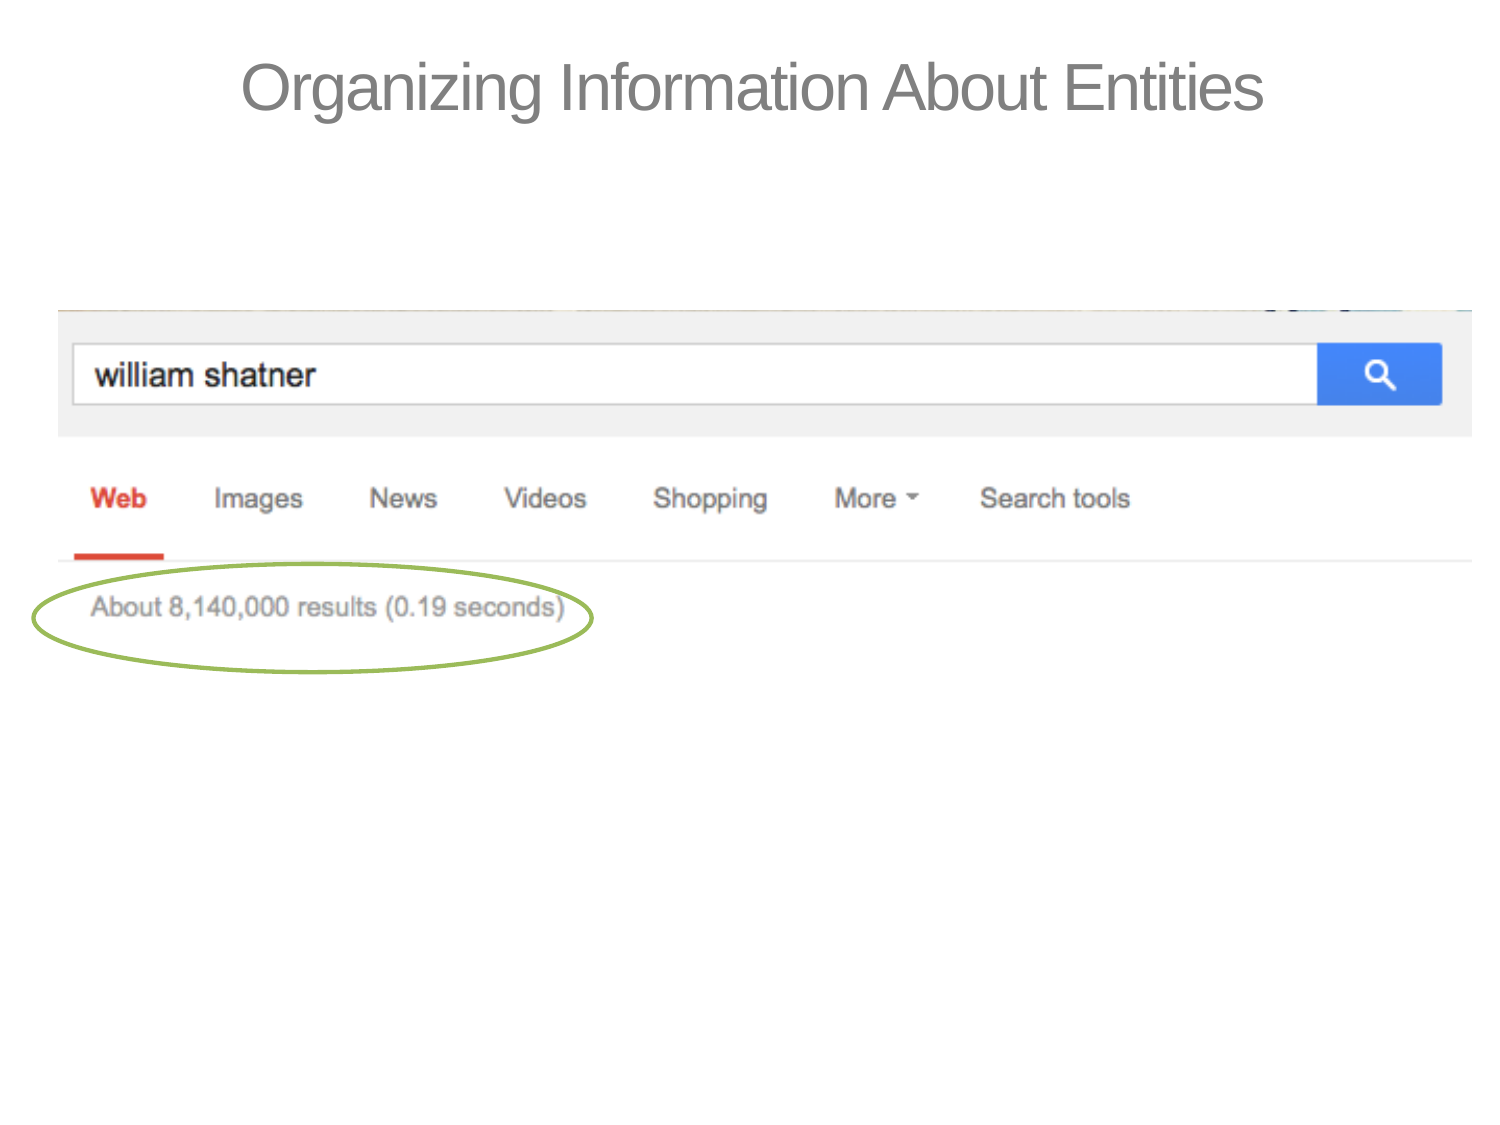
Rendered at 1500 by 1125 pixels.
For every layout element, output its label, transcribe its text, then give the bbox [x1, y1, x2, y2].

title Organizing Information About Entities [55, 2, 1451, 166]
text_box [94, 654, 531, 675]
text_box [31, 594, 55, 642]
picture [58, 310, 1472, 646]
